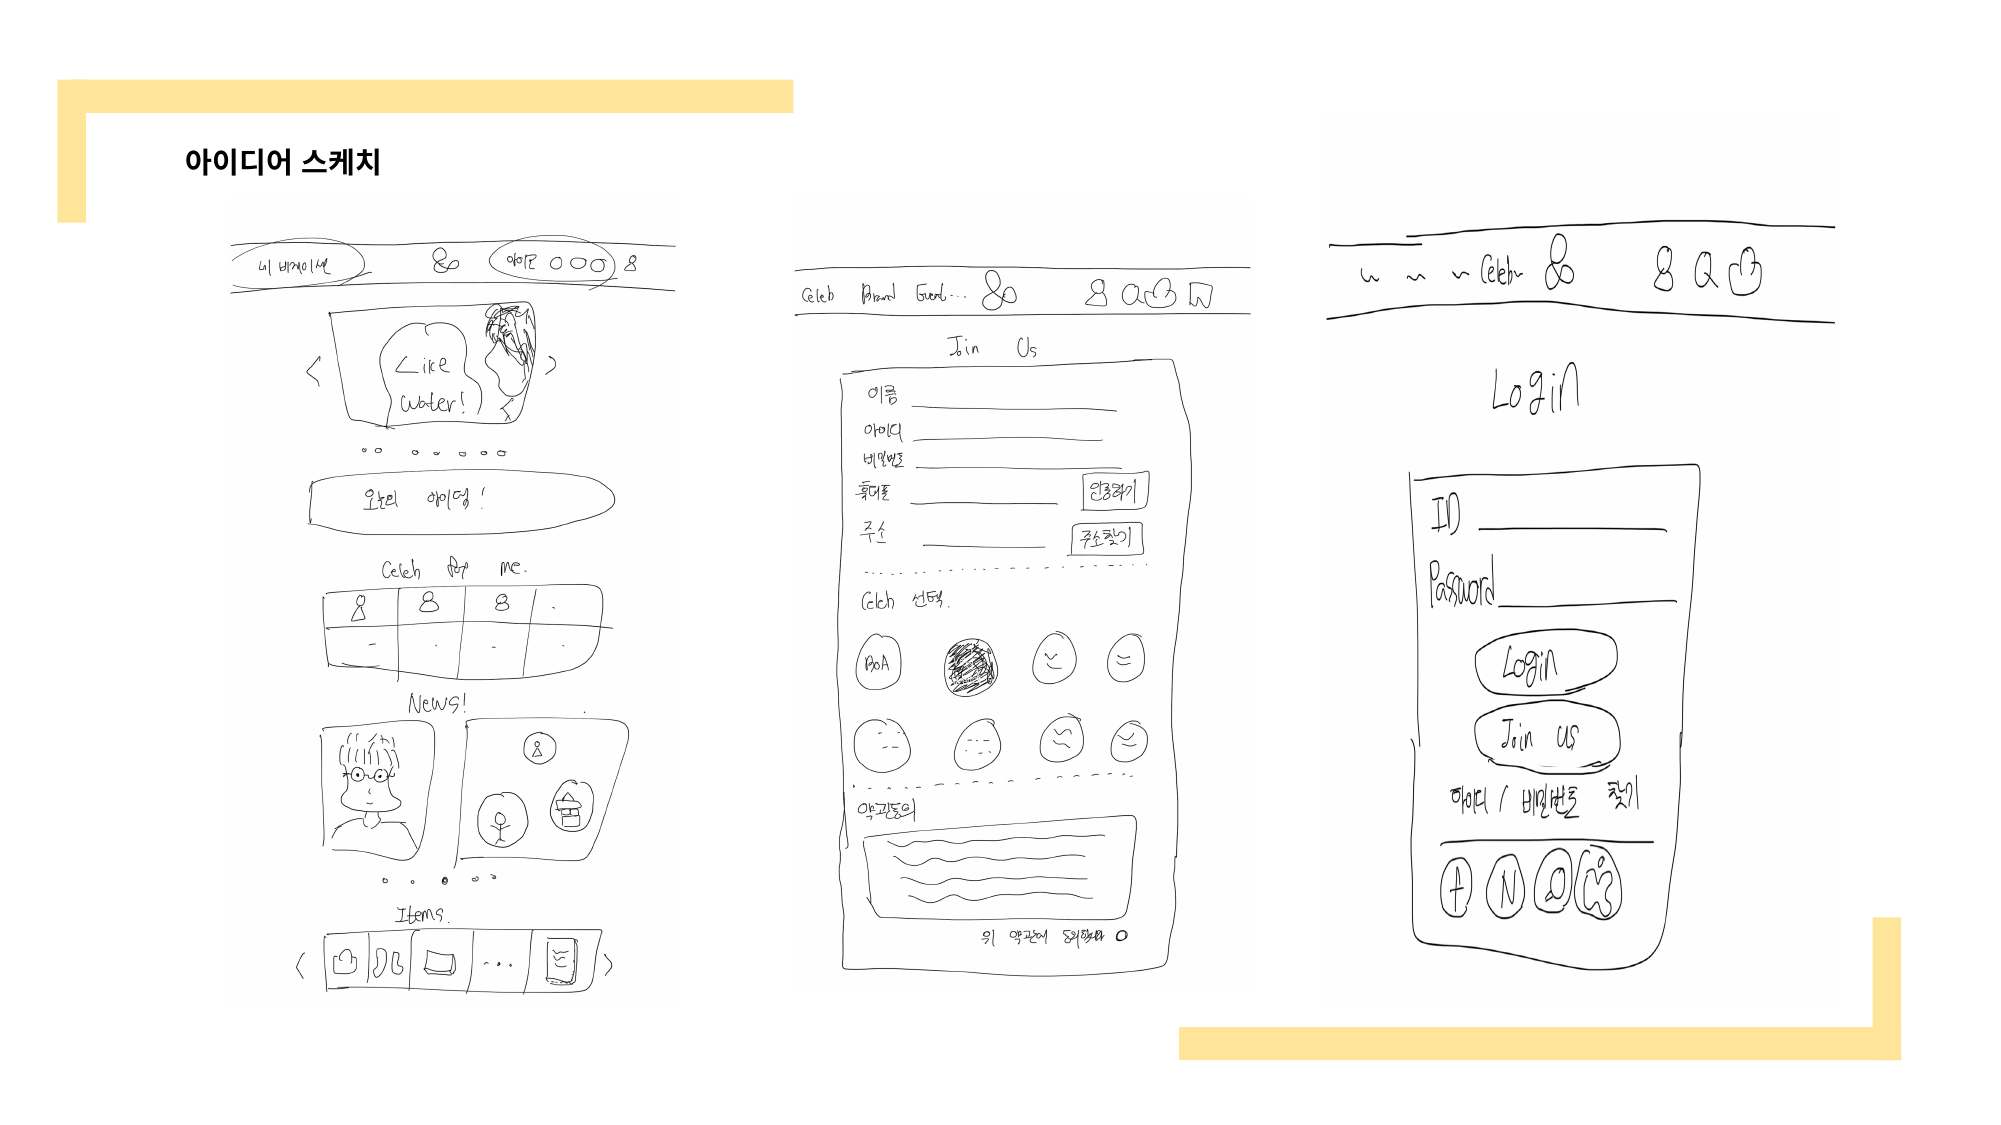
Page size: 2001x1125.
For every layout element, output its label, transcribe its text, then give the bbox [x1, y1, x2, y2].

text_box [1872, 917, 1902, 1027]
text_box [57, 79, 86, 223]
picture [793, 198, 1252, 993]
text_box [1179, 1027, 1902, 1061]
text_box 아이디어 스케치 [170, 137, 482, 188]
text_box [71, 79, 794, 113]
picture [228, 198, 677, 1009]
picture [1325, 112, 1836, 1005]
